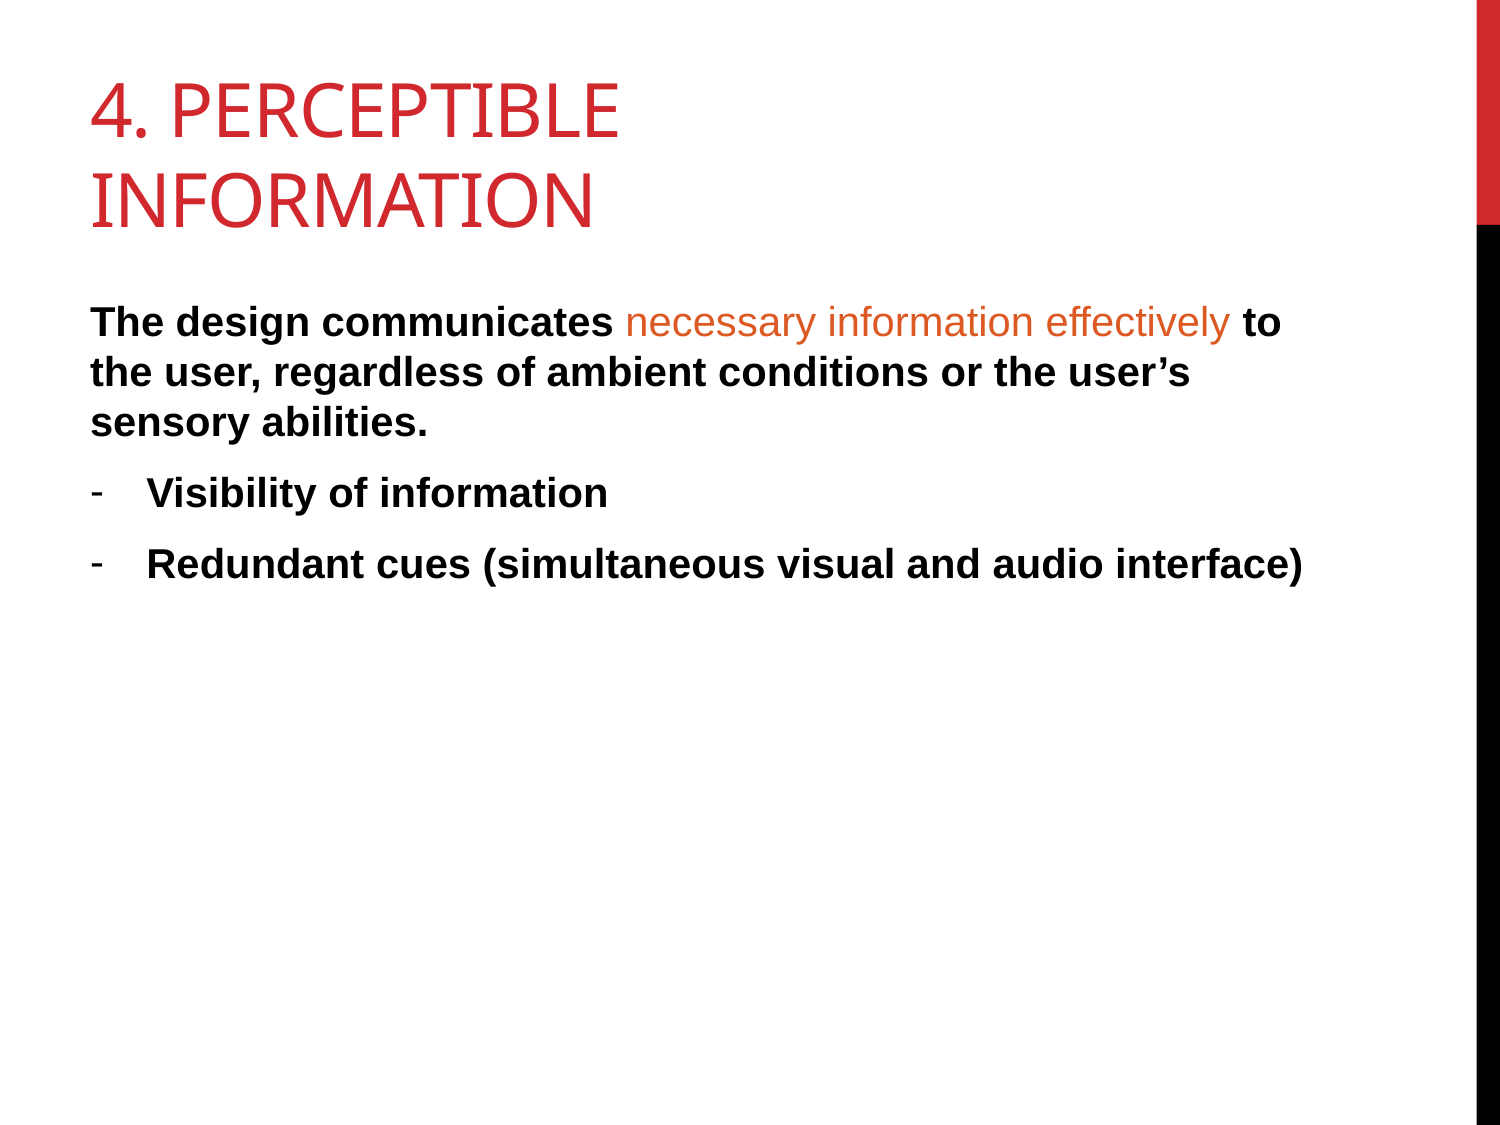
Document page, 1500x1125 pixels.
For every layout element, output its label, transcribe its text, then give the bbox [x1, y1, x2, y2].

list The design communicates necessary information effectively to the user, regardless of ambient conditions or the user’s sensory abilities. Visibility of information Redundant cues (simultaneous visual and audio interface) [75, 287, 1325, 1005]
title 4. Perceptible information [75, 25, 1025, 250]
